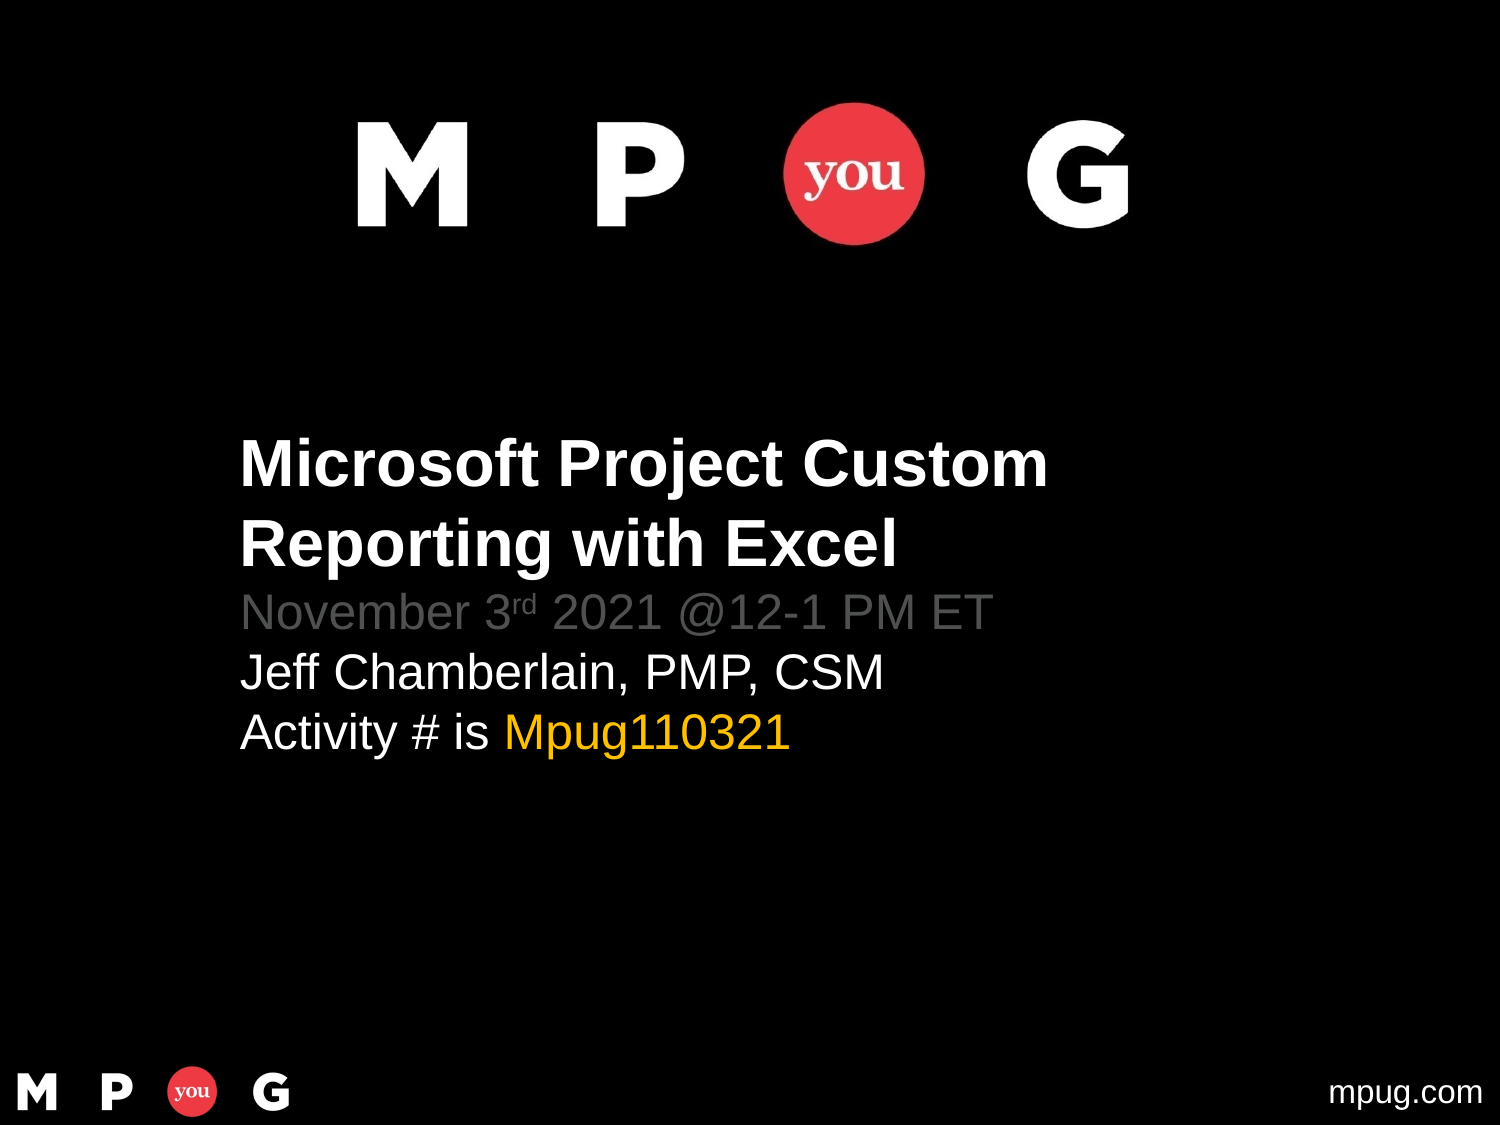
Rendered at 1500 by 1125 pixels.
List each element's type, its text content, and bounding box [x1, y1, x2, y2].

picture [15, 1065, 291, 1119]
text_box Microsoft Project Custom Reporting with Excel November 3rd 2021 @12-1 PM ET Jeff Chamberlain, PMP, CSM Activity # is Mpug110321 [224, 412, 1275, 768]
picture [349, 99, 1135, 251]
